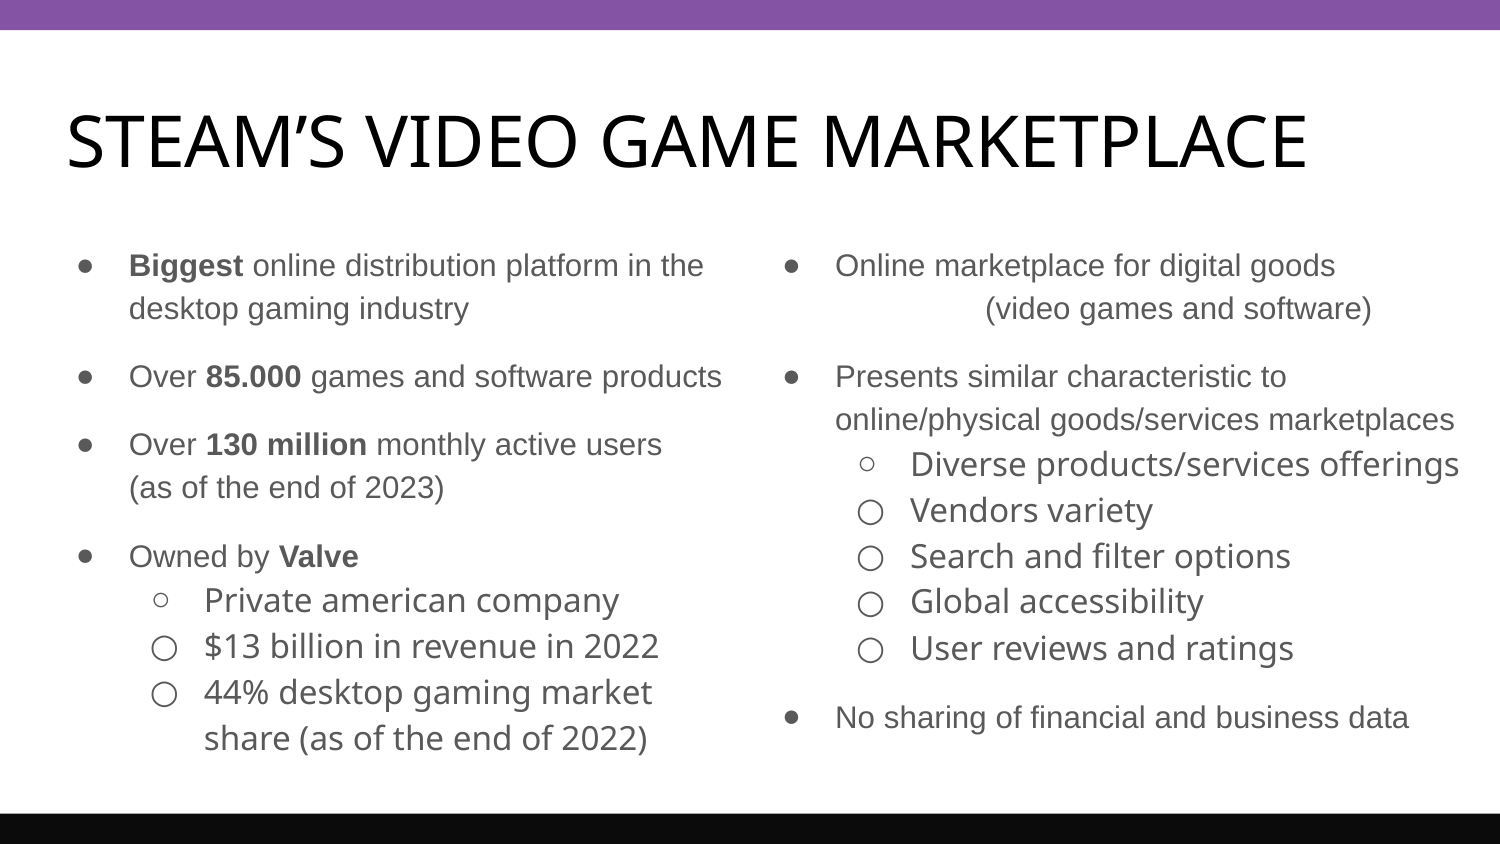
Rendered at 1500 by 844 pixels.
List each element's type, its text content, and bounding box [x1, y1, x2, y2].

list Online marketplace for digital goods (video games and software) Presents similar characteristic to online/physical goods/services marketplaces Diverse products/services offerings Vendors variety Search and filter options Global accessibility User reviews and ratings No sharing of financial and business data [745, 224, 1479, 786]
title STEAM’S VIDEO GAME MARKETPLACE [51, 80, 1500, 197]
list Biggest online distribution platform in the desktop gaming industry Over 85.000 games and software products Over 130 million monthly active users (as of the end of 2023) Owned by Valve Private american company $13 billion in revenue in 2022 44% desktop gaming market share (as of the end of 2022) [38, 224, 745, 786]
